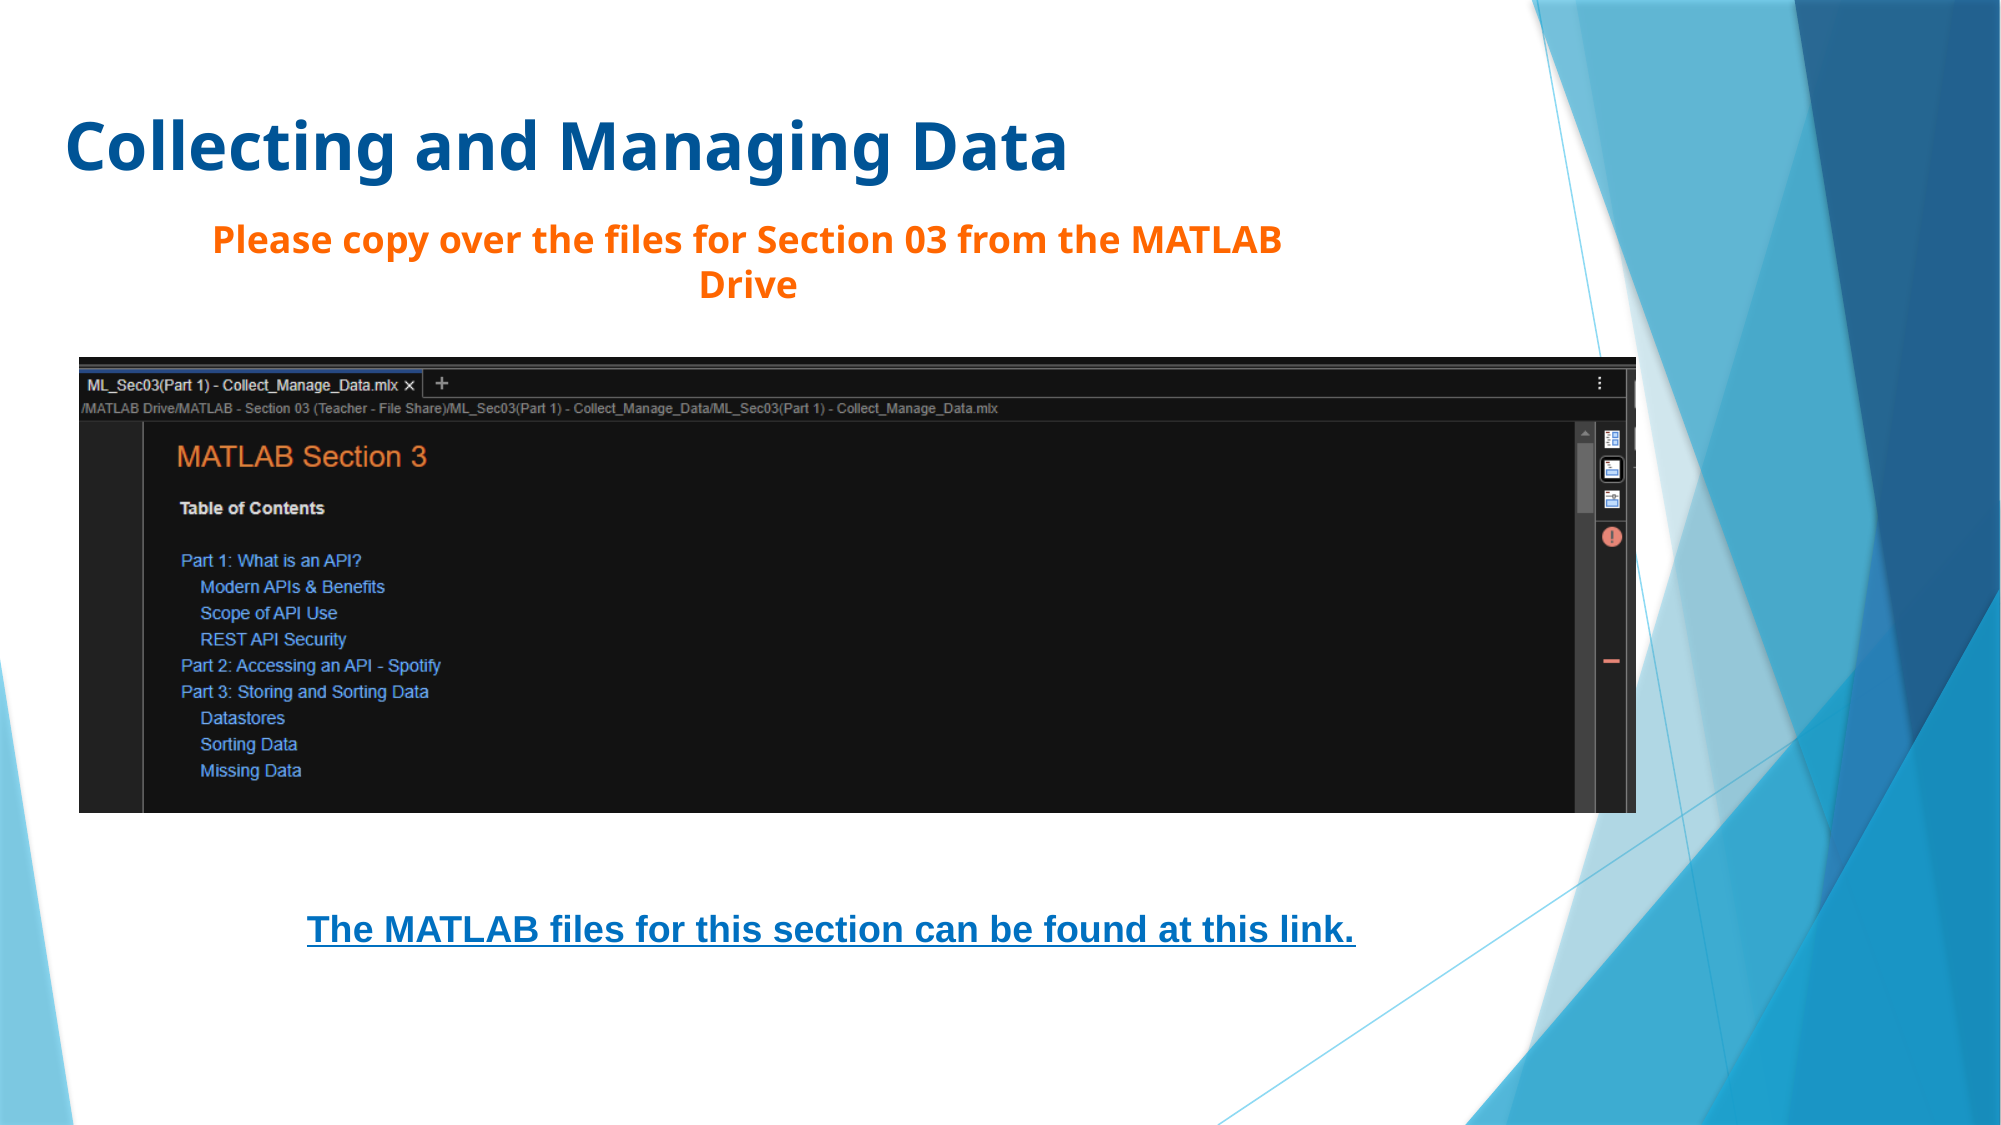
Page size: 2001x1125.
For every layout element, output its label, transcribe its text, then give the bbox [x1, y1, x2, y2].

text_box The MATLAB files for this section can be found at this link. [111, 890, 1552, 958]
list Please copy over the files for Section 03 from the MATLAB Drive [181, 208, 1315, 354]
title Collecting and Managing Data [49, 95, 1636, 313]
picture [78, 356, 1637, 813]
